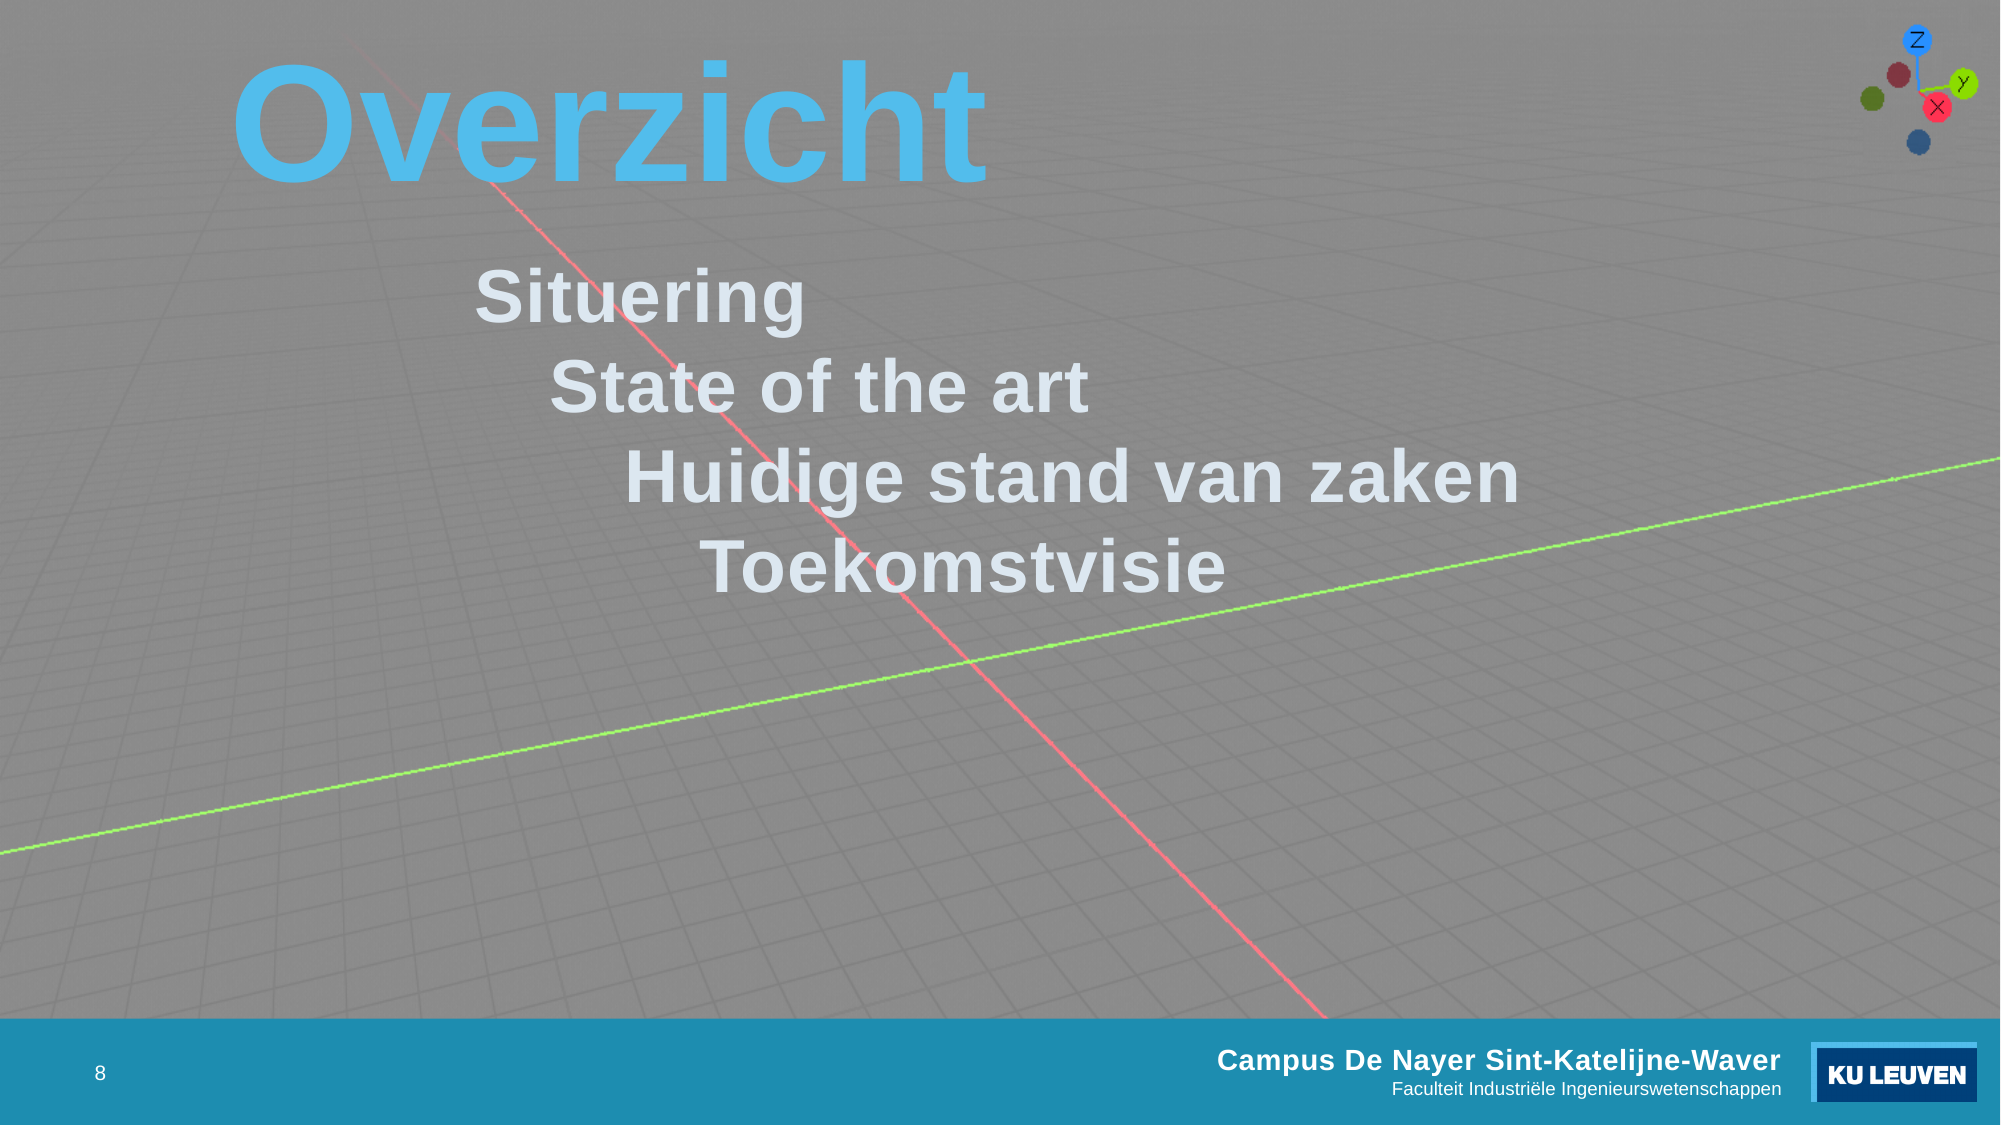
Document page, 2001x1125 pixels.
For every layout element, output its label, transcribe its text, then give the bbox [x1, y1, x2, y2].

picture [0, 0, 2001, 1125]
title Overzicht [229, 0, 2000, 231]
text_box Situering State of the art Huidige stand van zaken Toekomstvisie [459, 240, 1541, 616]
slide_number 8 [94, 1018, 201, 1125]
picture [1811, 1042, 1977, 1102]
